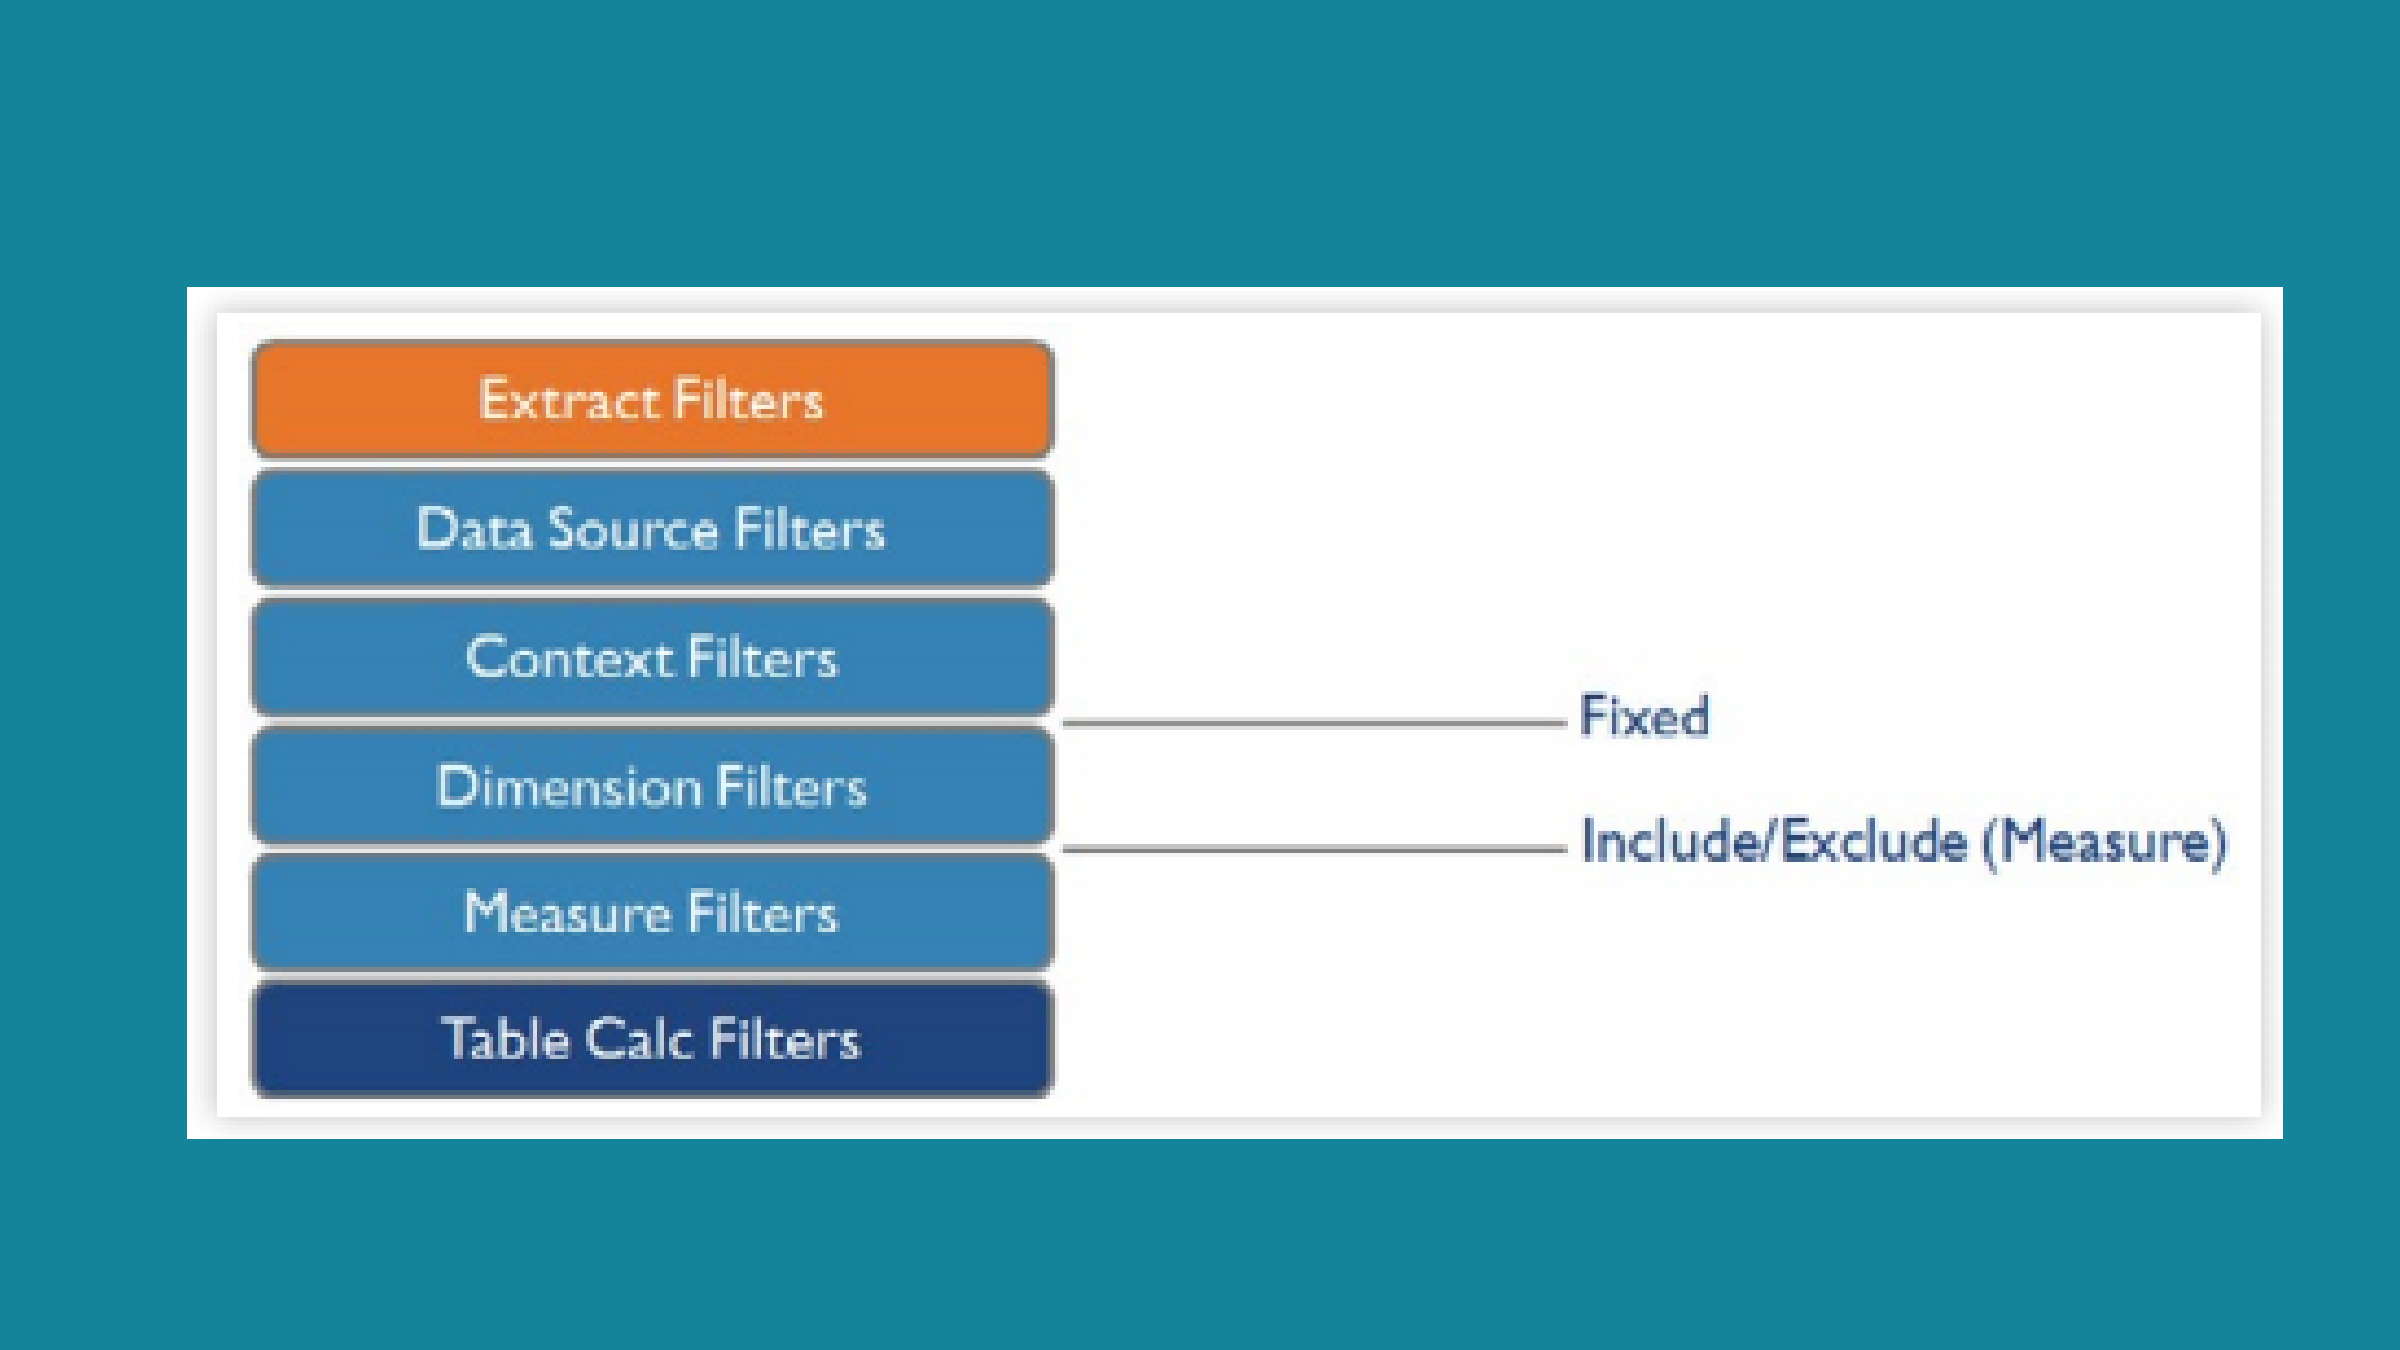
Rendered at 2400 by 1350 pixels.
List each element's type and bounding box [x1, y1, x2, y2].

picture [186, 287, 2284, 1139]
